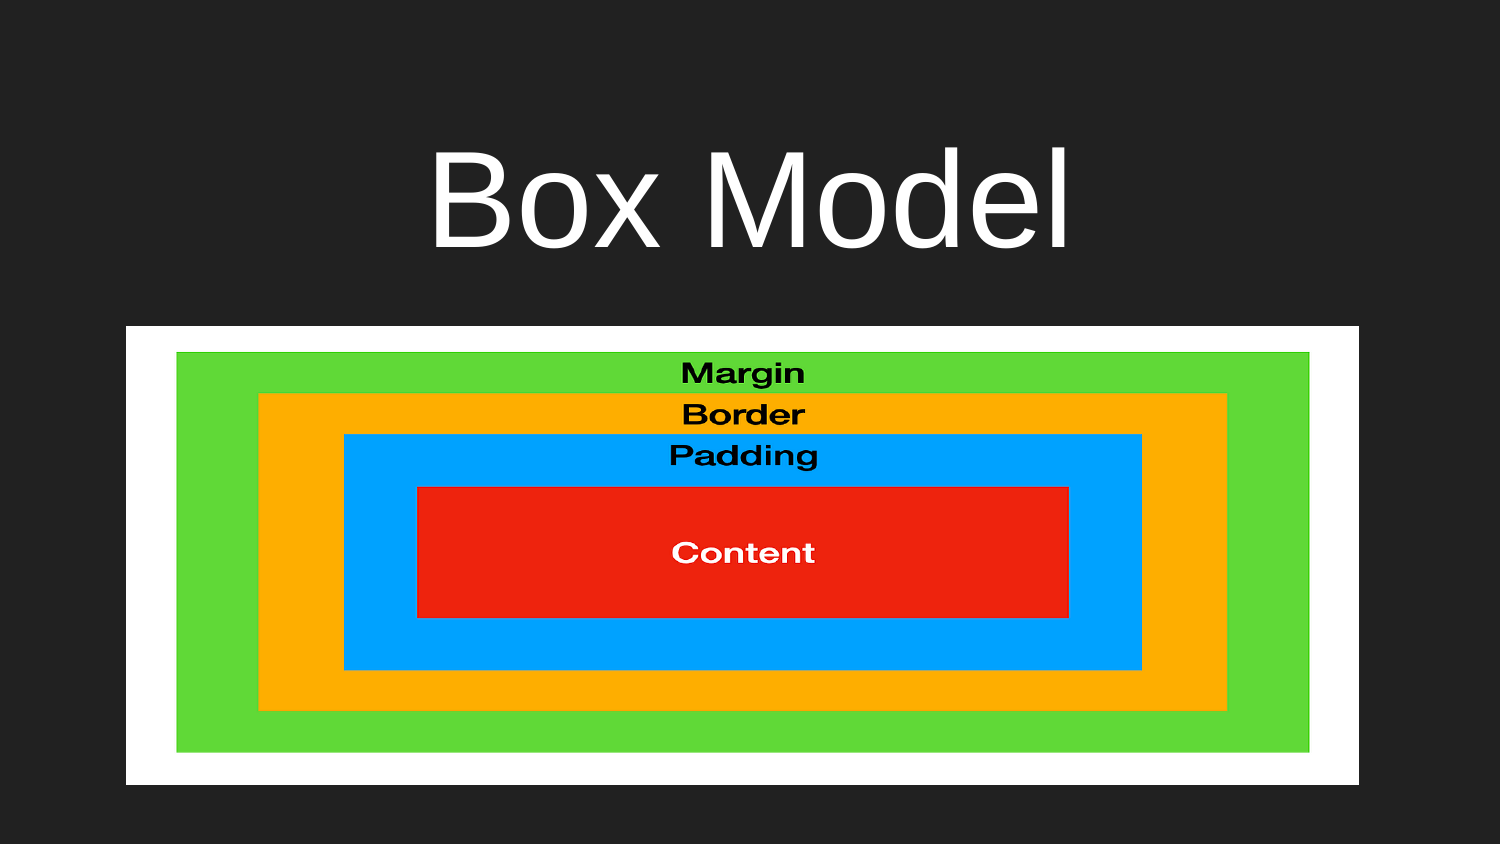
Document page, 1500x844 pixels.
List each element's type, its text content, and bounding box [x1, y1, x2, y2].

picture [126, 326, 1359, 785]
title Box Model [51, 72, 1449, 290]
